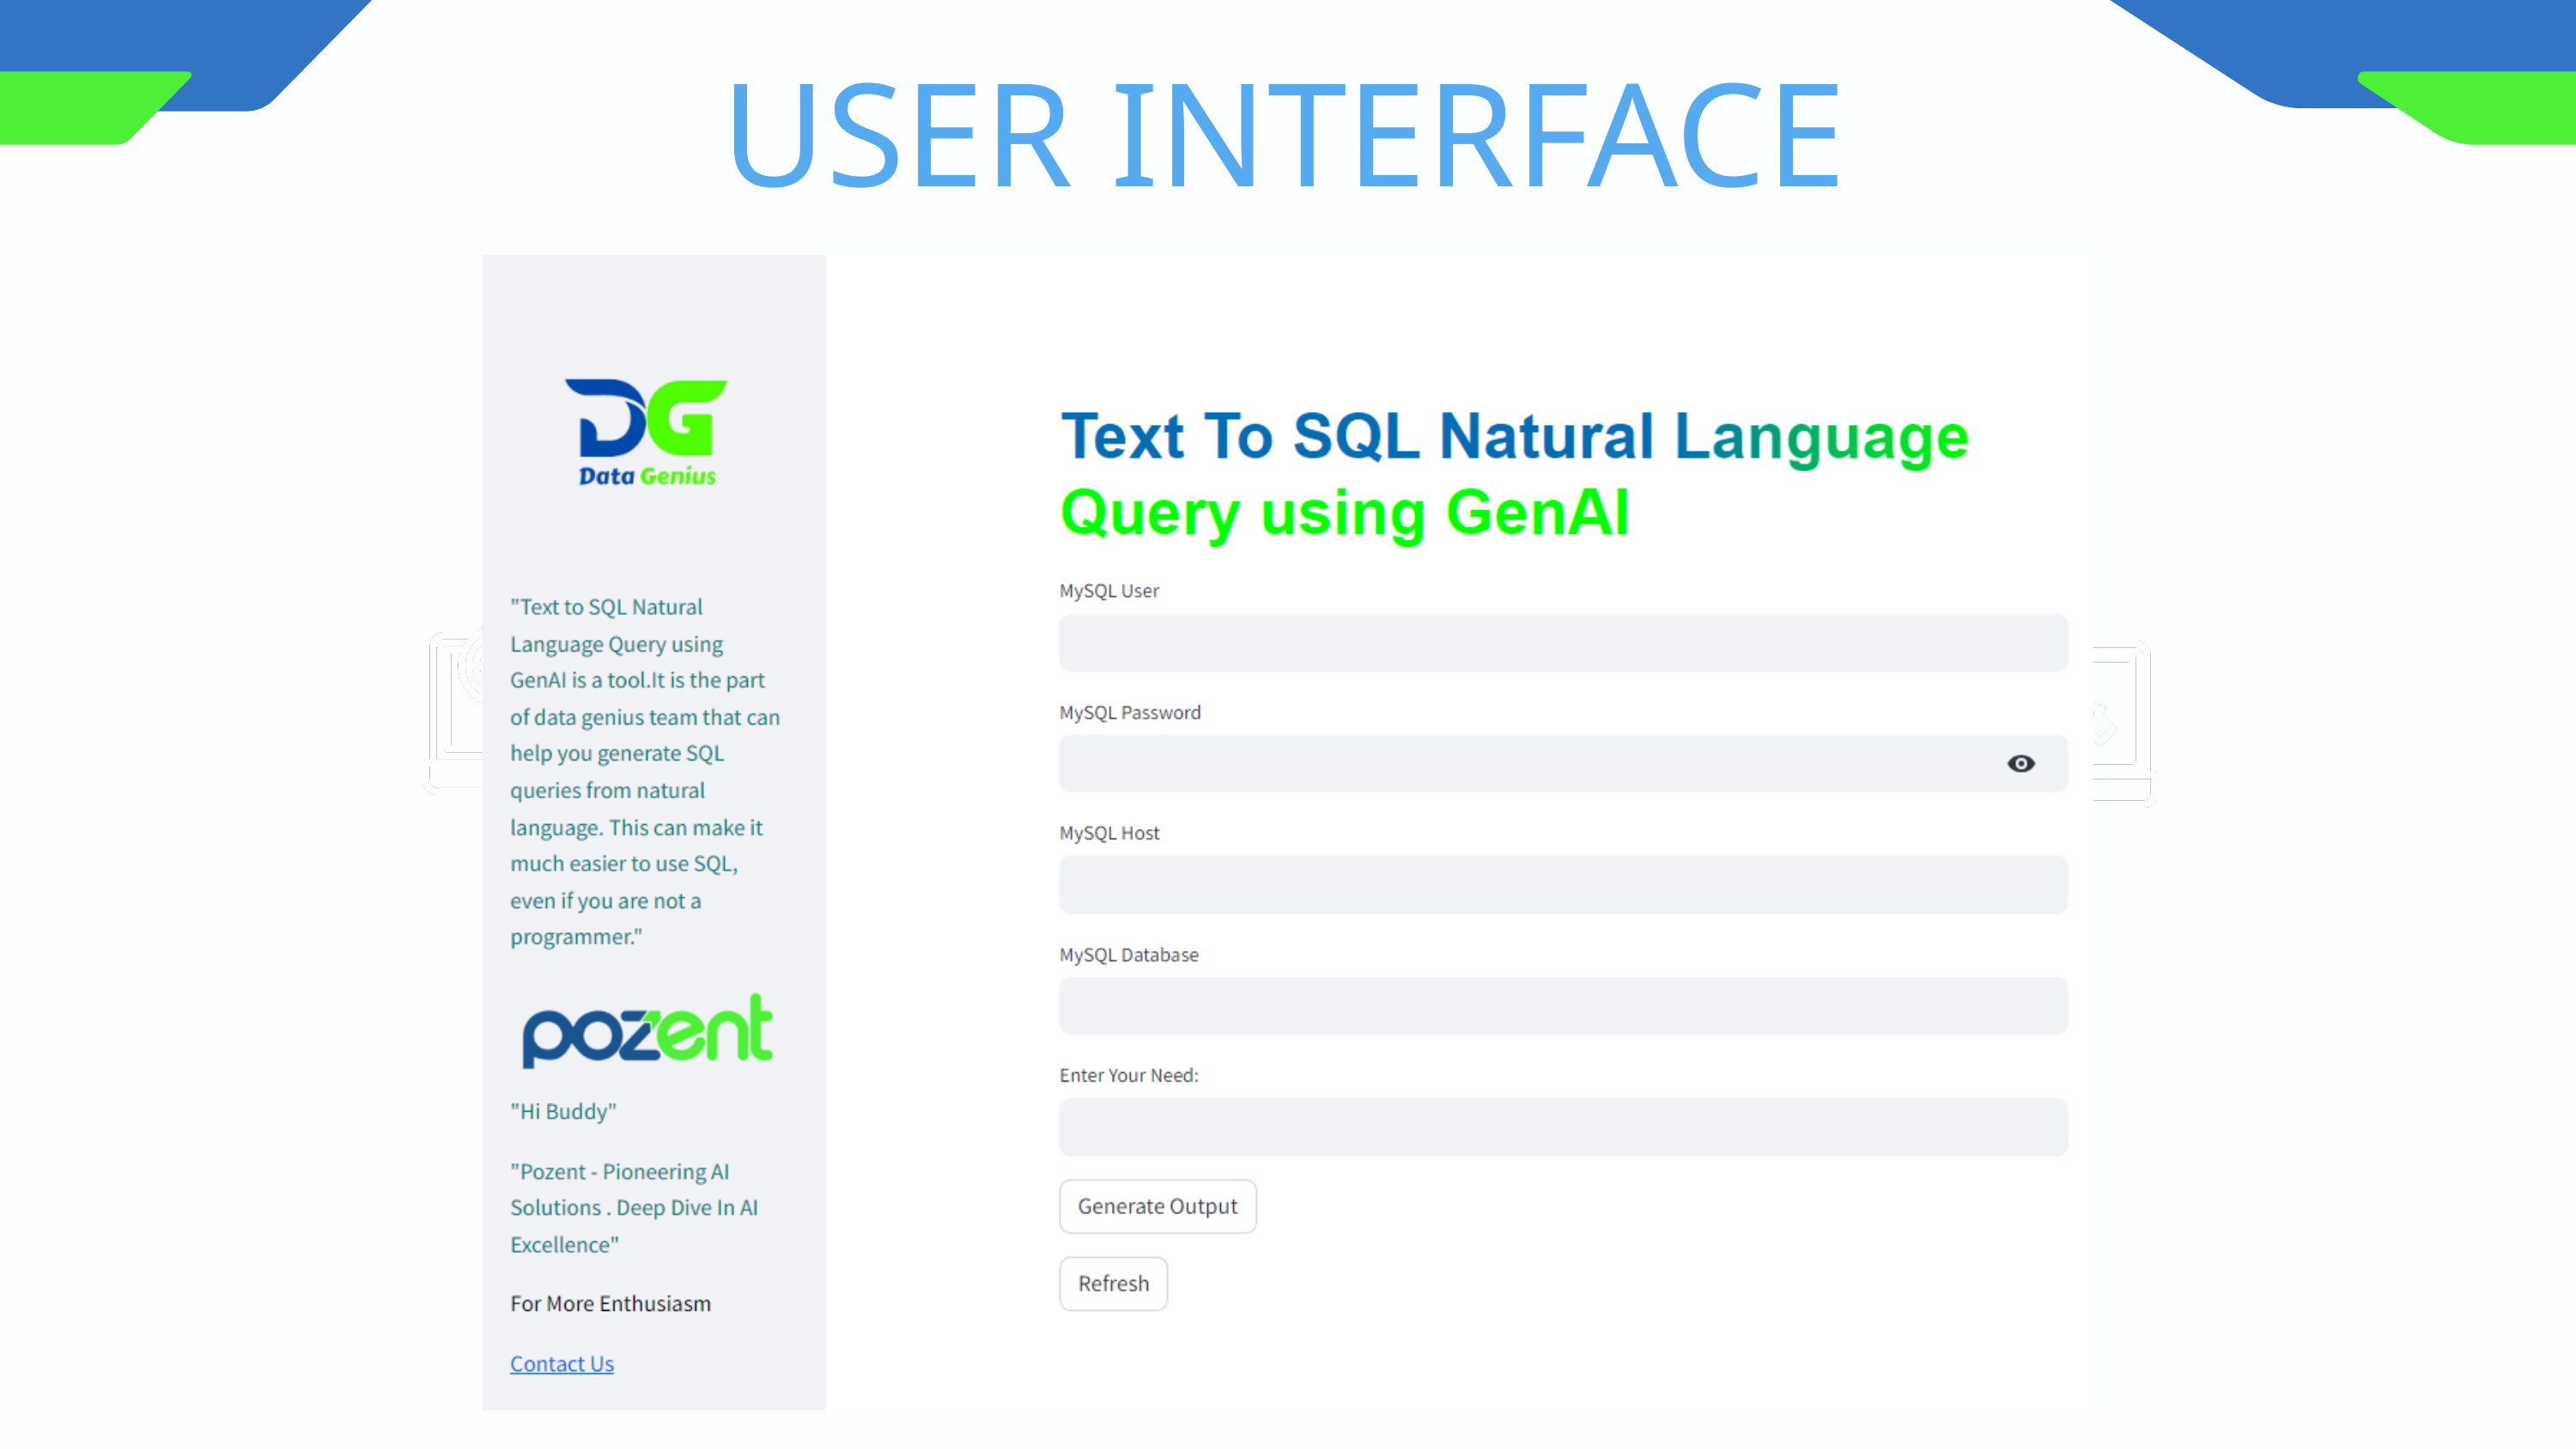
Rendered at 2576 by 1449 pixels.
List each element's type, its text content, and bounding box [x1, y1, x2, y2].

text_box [0, 71, 197, 145]
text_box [0, 0, 423, 112]
text_box [482, 255, 2094, 1410]
text_box [2094, 640, 2158, 808]
text_box USER INTERFACE [526, 15, 2042, 215]
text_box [2342, 71, 2576, 145]
text_box [422, 622, 482, 795]
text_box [2029, 0, 2576, 109]
